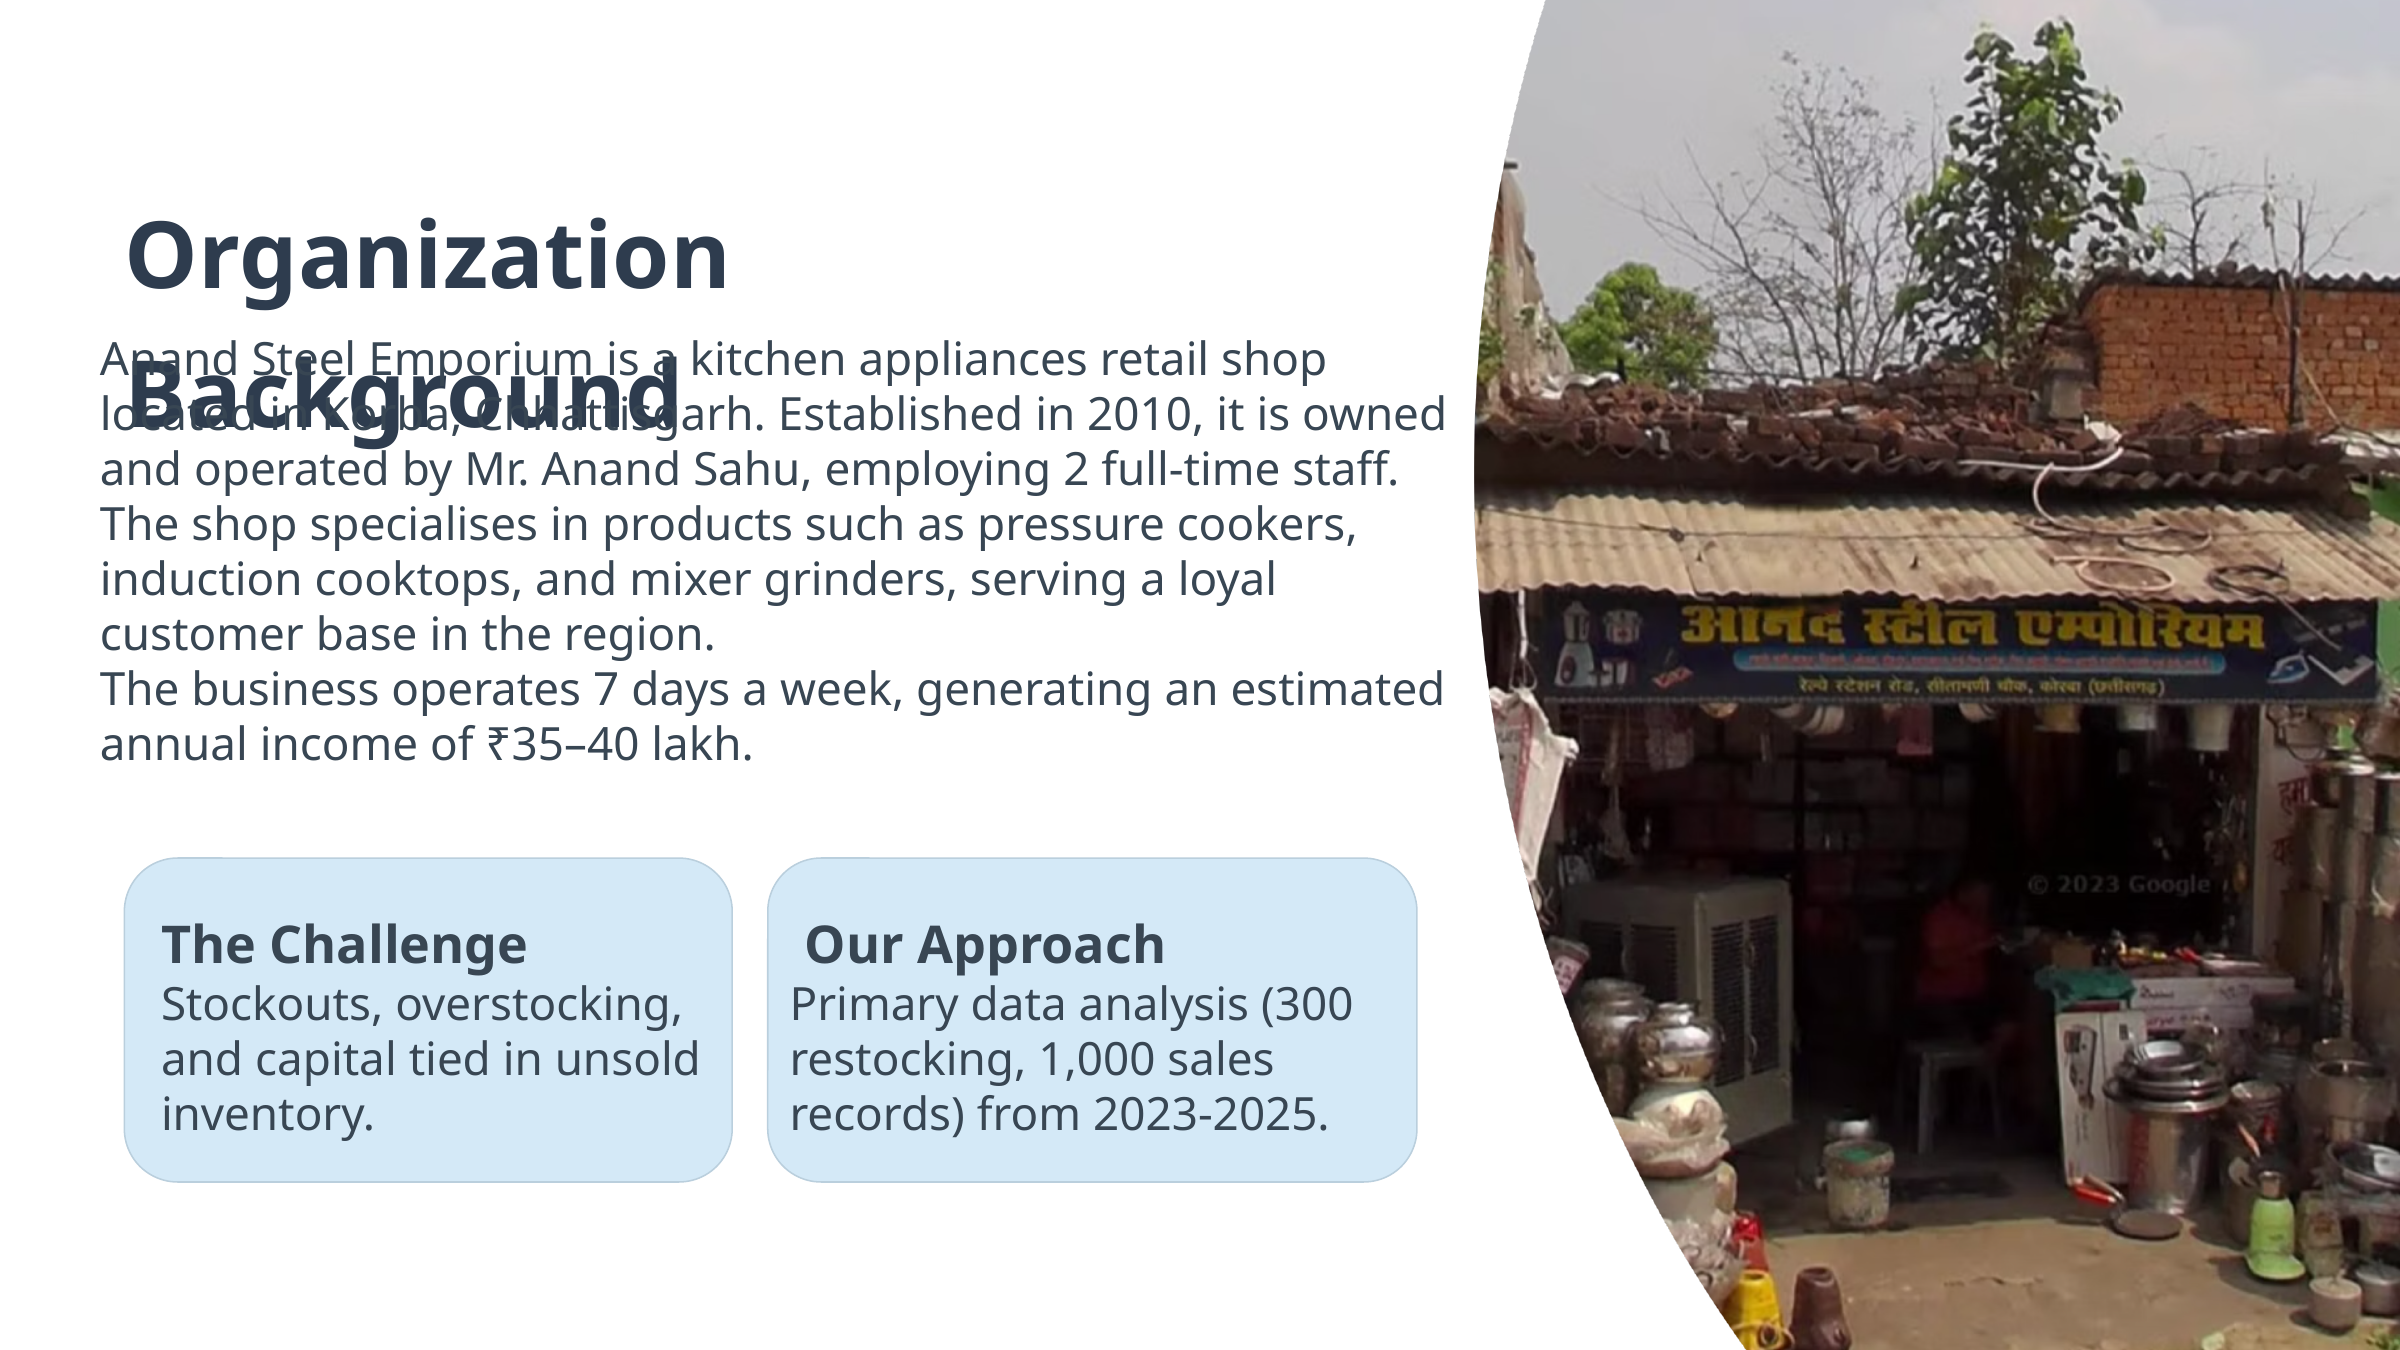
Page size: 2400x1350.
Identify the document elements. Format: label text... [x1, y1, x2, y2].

text_box Stockouts, overstocking, and capital tied in unsold inventory. [161, 974, 733, 1146]
text_box Organization Background [124, 167, 1182, 285]
text_box The Challenge [161, 894, 629, 954]
text_box [767, 858, 1417, 1182]
text_box Primary data analysis (300 restocking, 1,000 sales records) from 2023-2025. [789, 974, 1398, 1146]
picture [1454, 0, 2400, 1350]
text_box Our Approach [804, 894, 1273, 954]
text_box [124, 858, 733, 1182]
text_box Anand Steel Emporium is a kitchen appliances retail shop located in Korba, Chhattisgarh. Established in 2010, it is owned and operated by Mr. Anand Sahu, employing 2 full-time staff. The shop specialises in products such as pressure cookers, induction cooktops, and mixer grinders, serving a loyal customer base in the region. The business operates 7 days a week, generating an estimated annual income of ₹35–40 lakh. [99, 329, 1449, 850]
